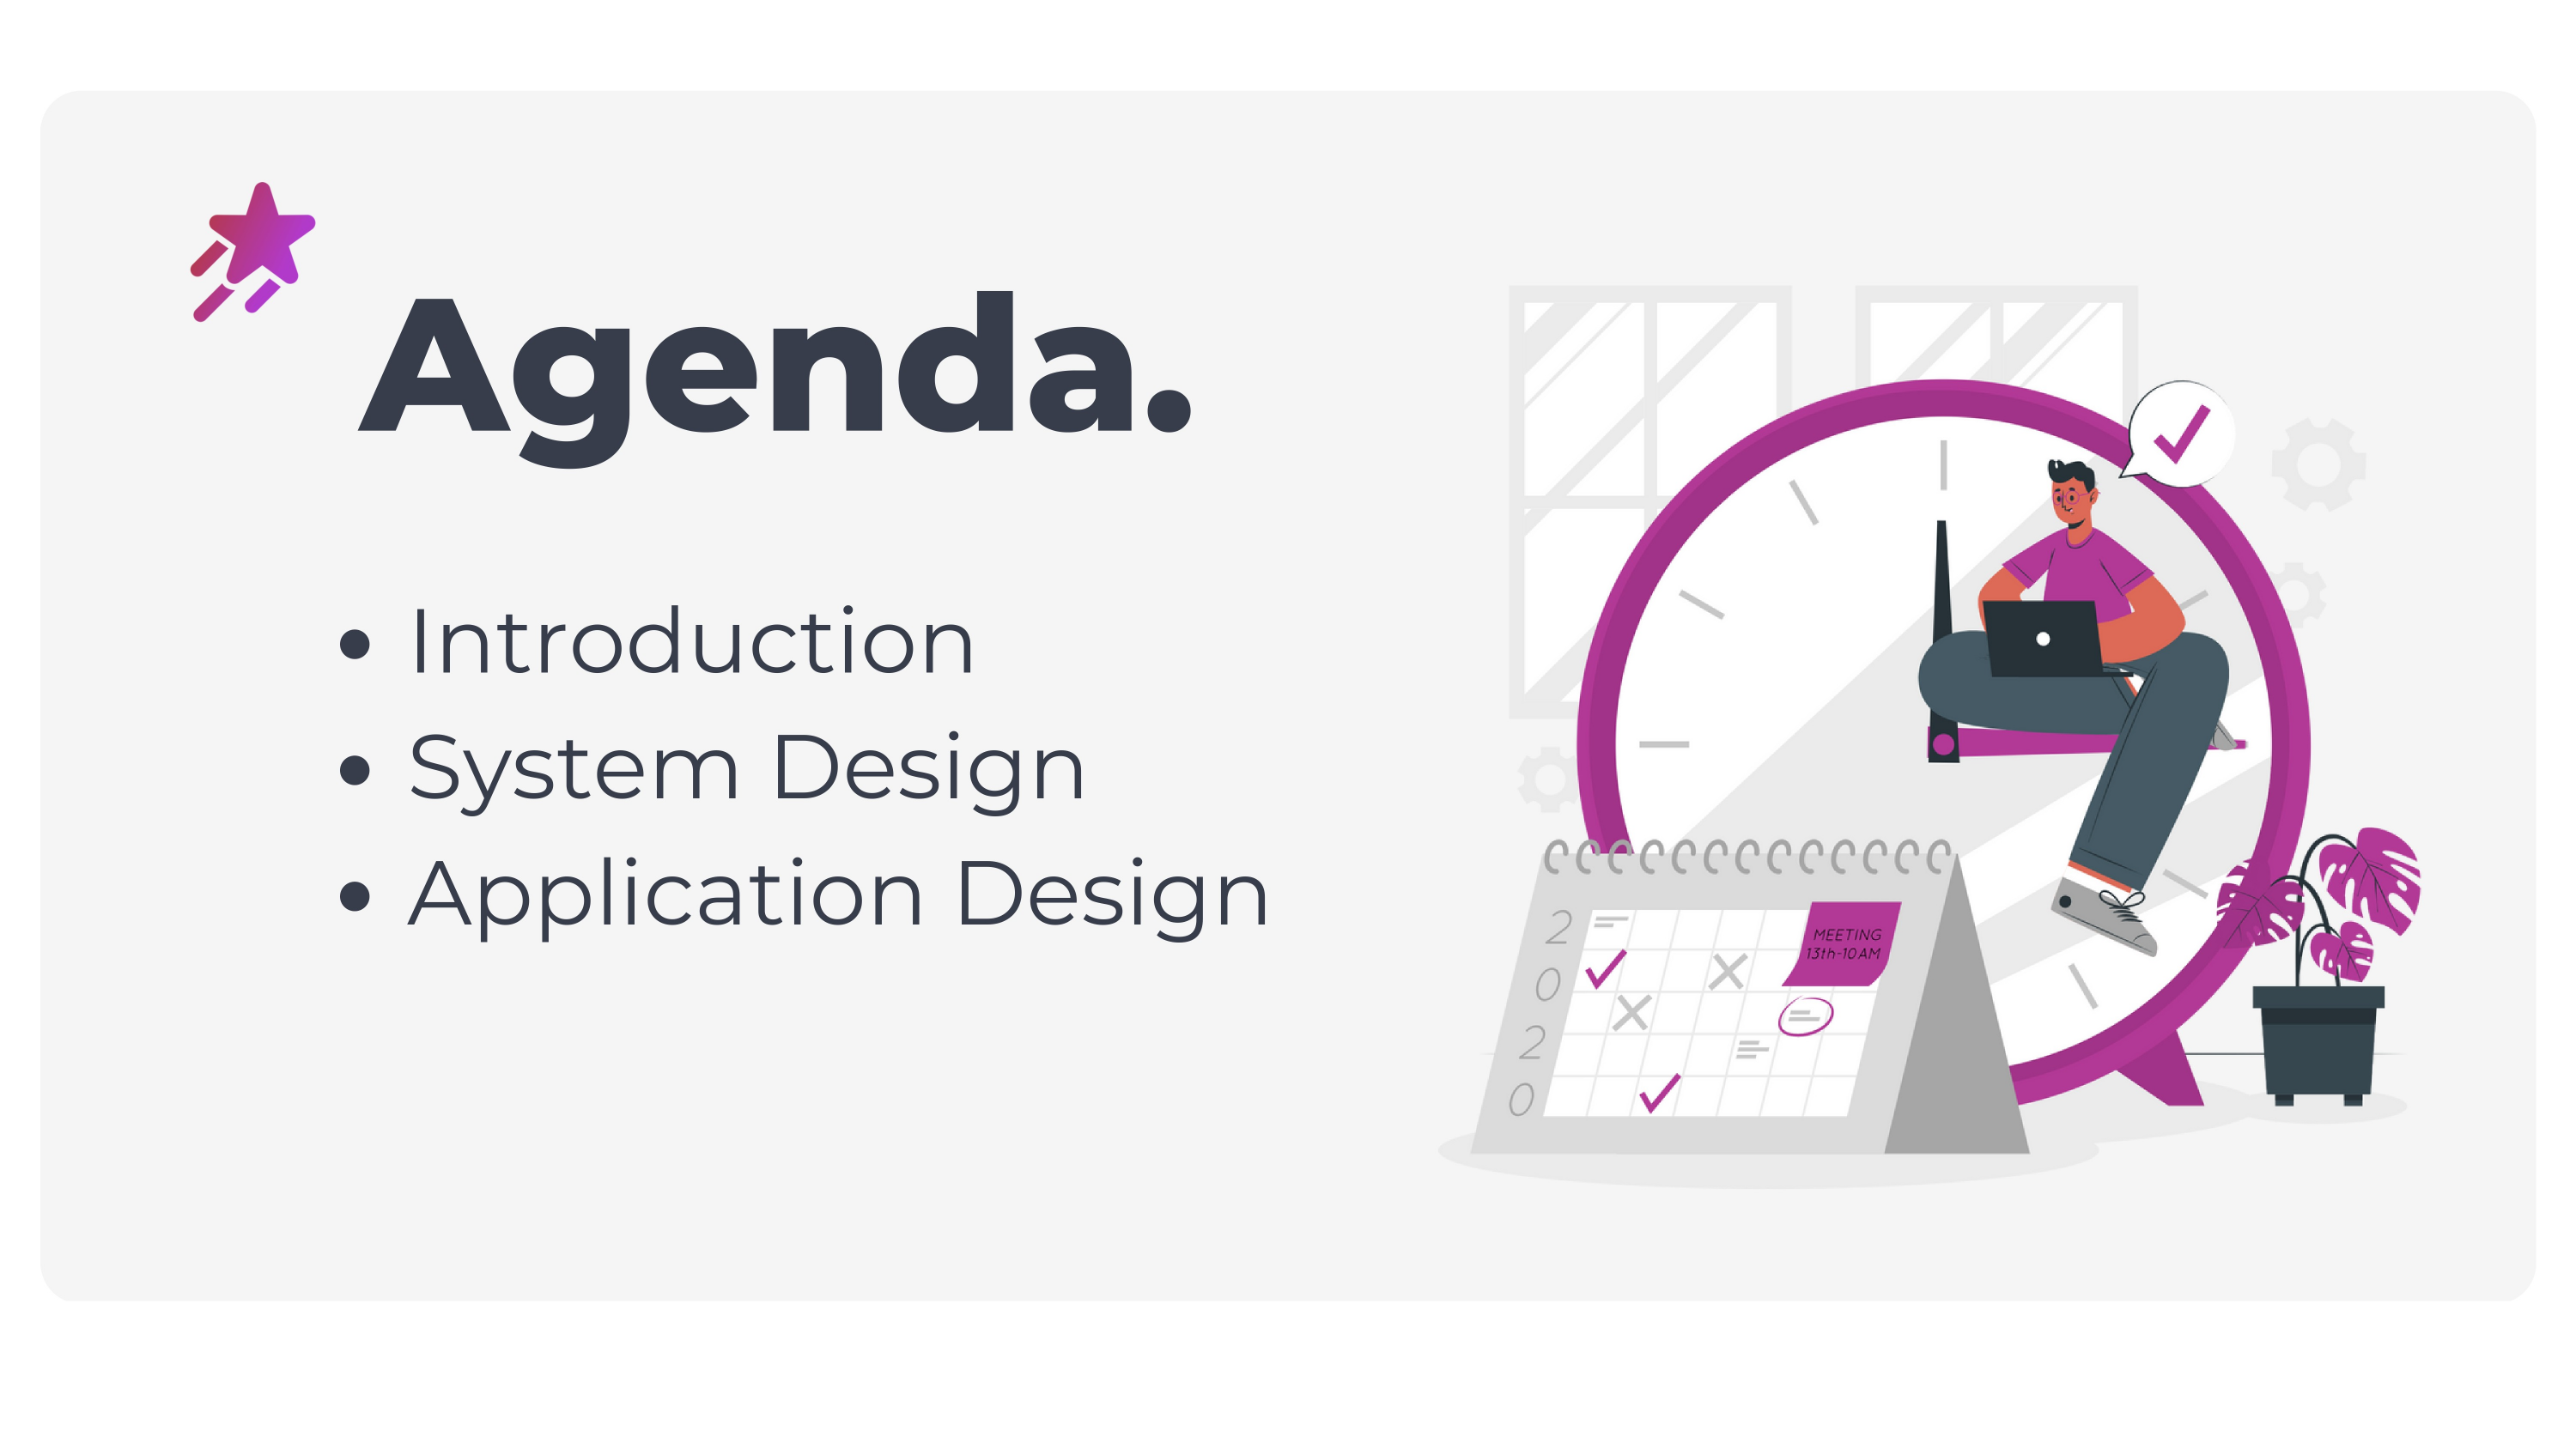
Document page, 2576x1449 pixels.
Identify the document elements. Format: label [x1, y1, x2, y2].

picture [39, 90, 2537, 1302]
